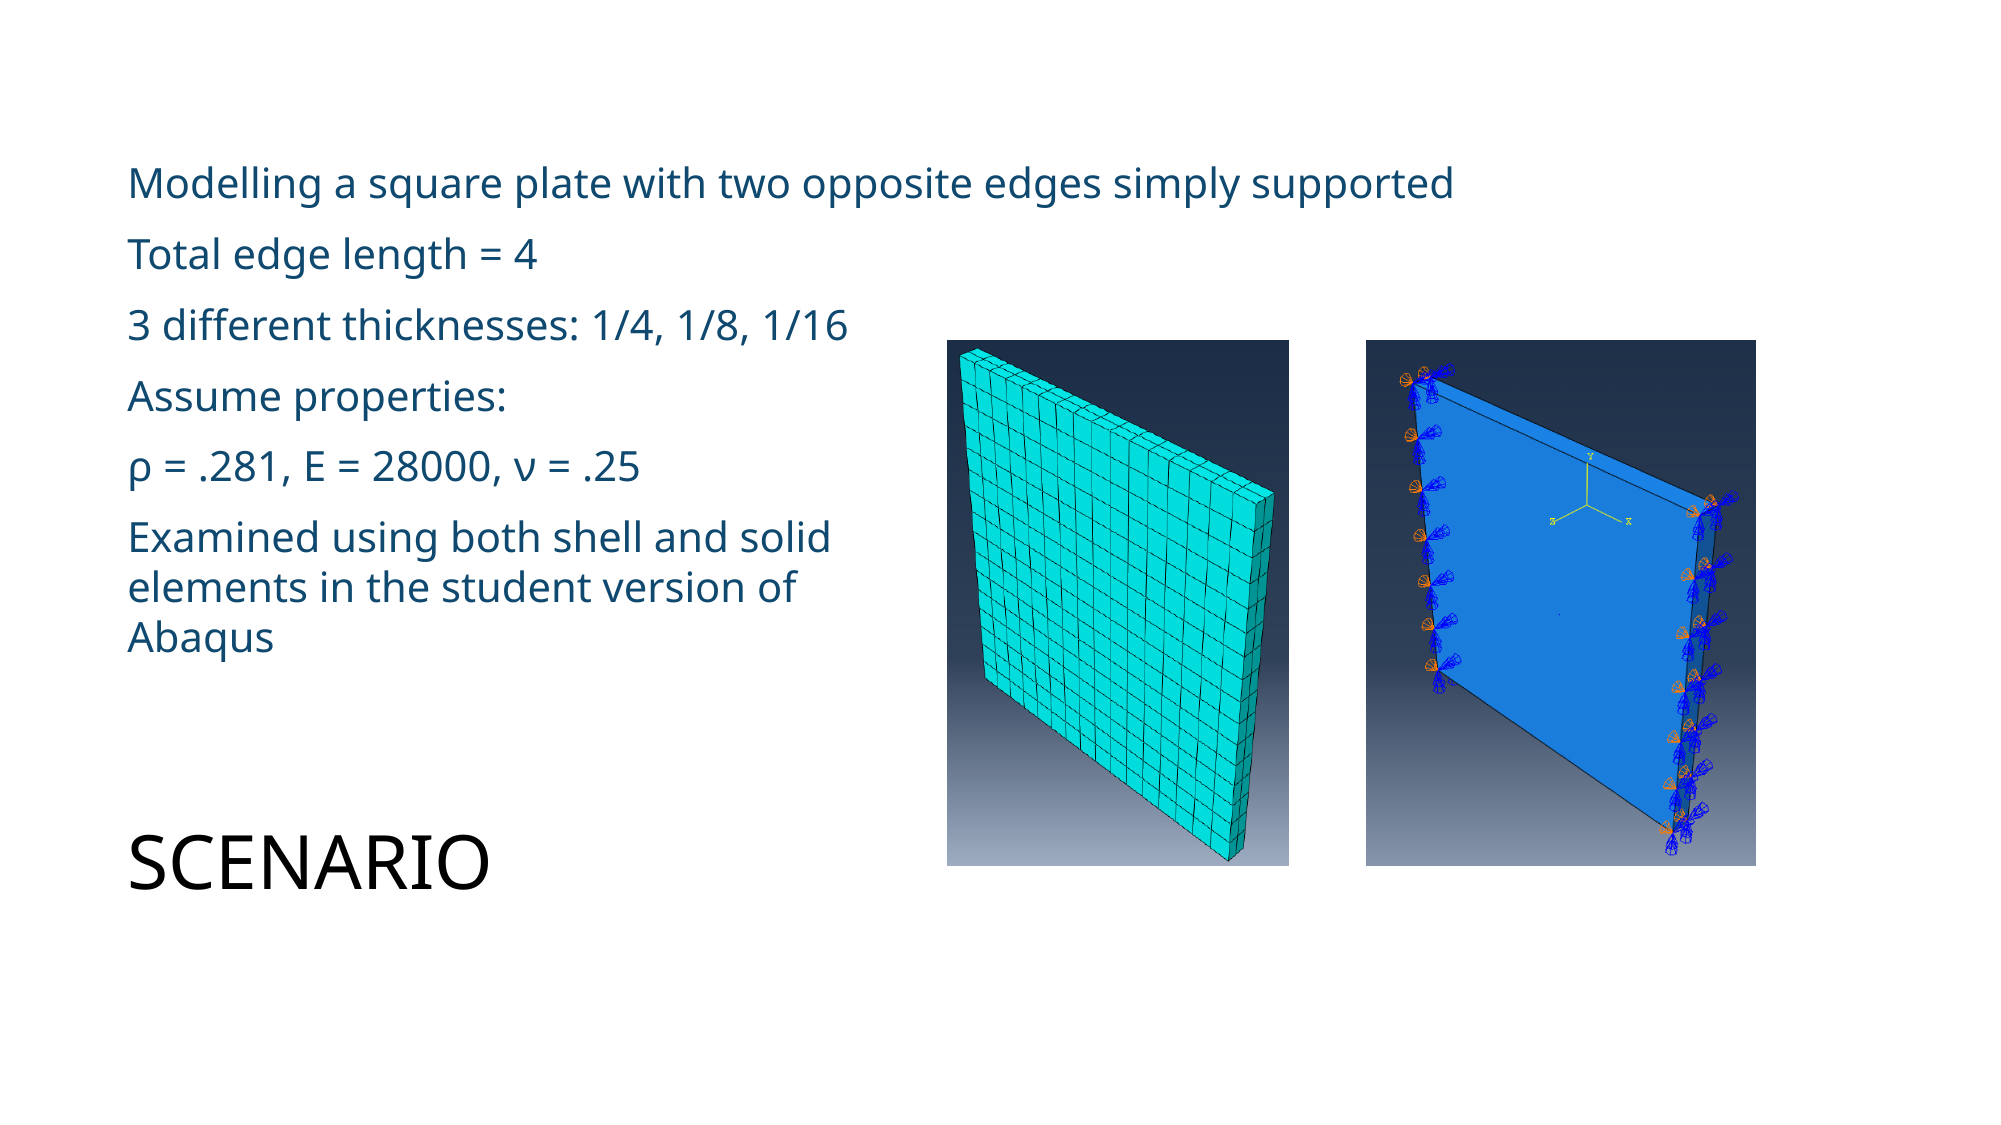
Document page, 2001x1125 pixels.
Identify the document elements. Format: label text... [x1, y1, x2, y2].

picture [1366, 340, 1756, 866]
list Modelling a square plate with two opposite edges simply supported Total edge length = 4 3 different thicknesses: 1/4, 1/8, 1/16 Assume properties: ρ = .281, E = 28000, ν = .25 Examined using both shell and solid elements in the student version of Abaqus [112, 112, 1513, 706]
title Scenario [112, 736, 1513, 984]
picture [946, 340, 1289, 866]
